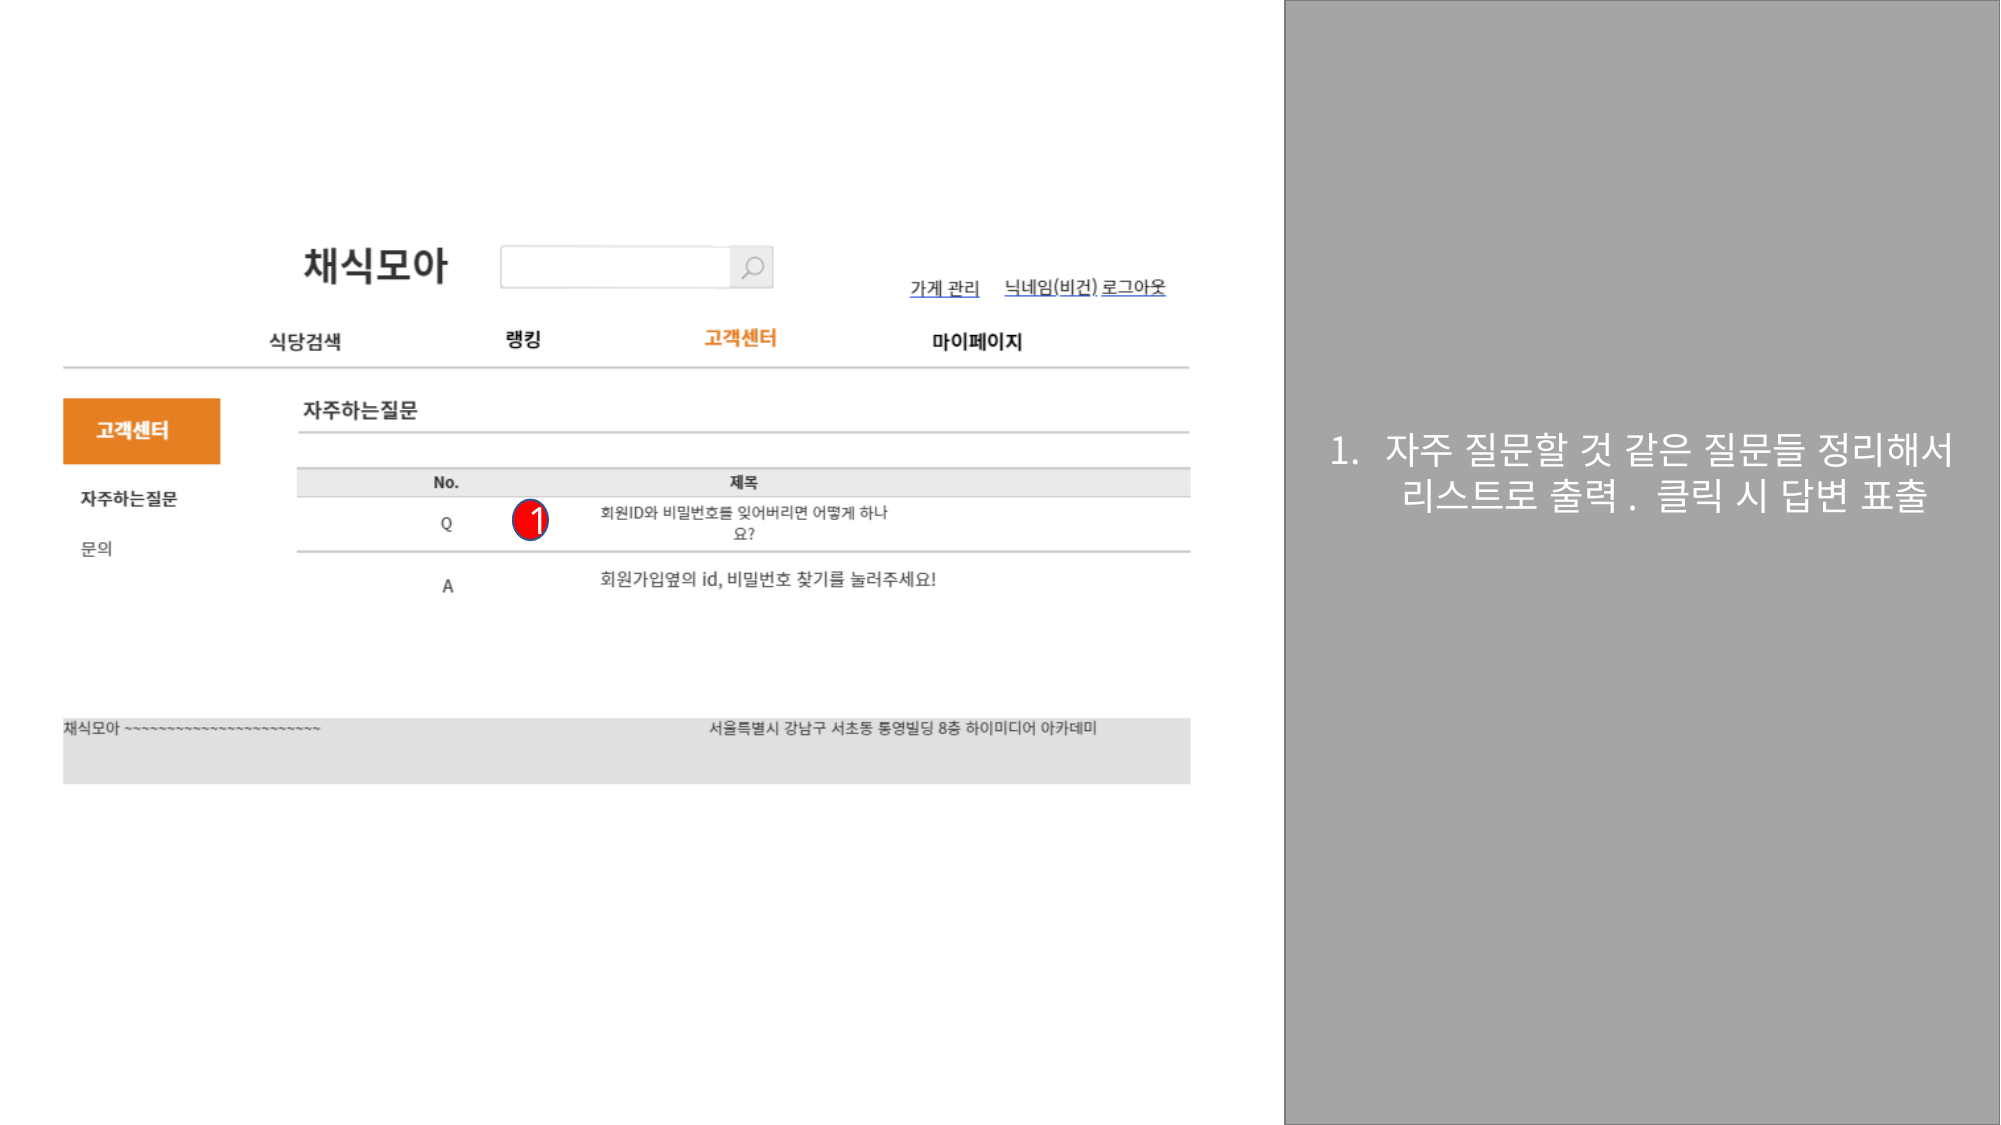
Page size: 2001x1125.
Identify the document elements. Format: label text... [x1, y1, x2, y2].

text_box 자주 질문할 것 같은 질문들 정리해서 리스트로 출력. 클릭 시 답변 표출 [1284, 0, 2000, 1125]
picture [0, 186, 1270, 894]
